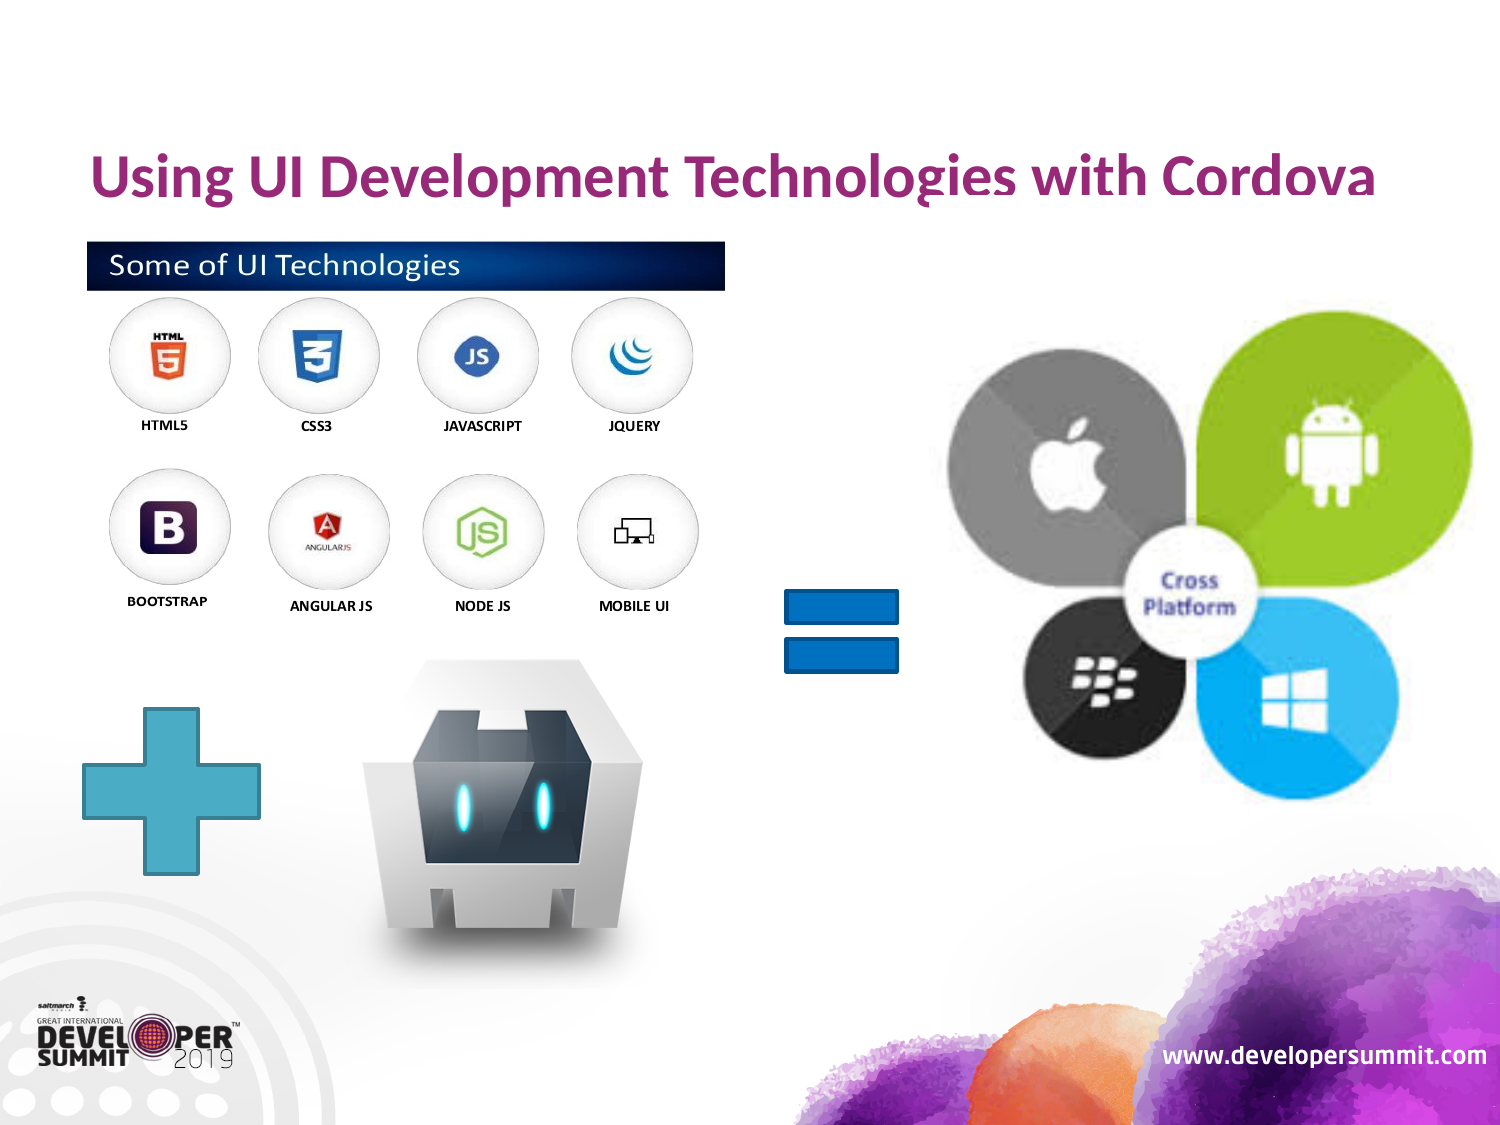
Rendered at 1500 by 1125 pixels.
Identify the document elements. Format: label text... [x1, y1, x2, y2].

title Using UI Development Technologies with Cordova [75, 62, 1425, 218]
text_box [82, 707, 261, 876]
text_box [784, 589, 899, 625]
text_box [784, 637, 899, 674]
picture [0, 0, 1500, 1125]
